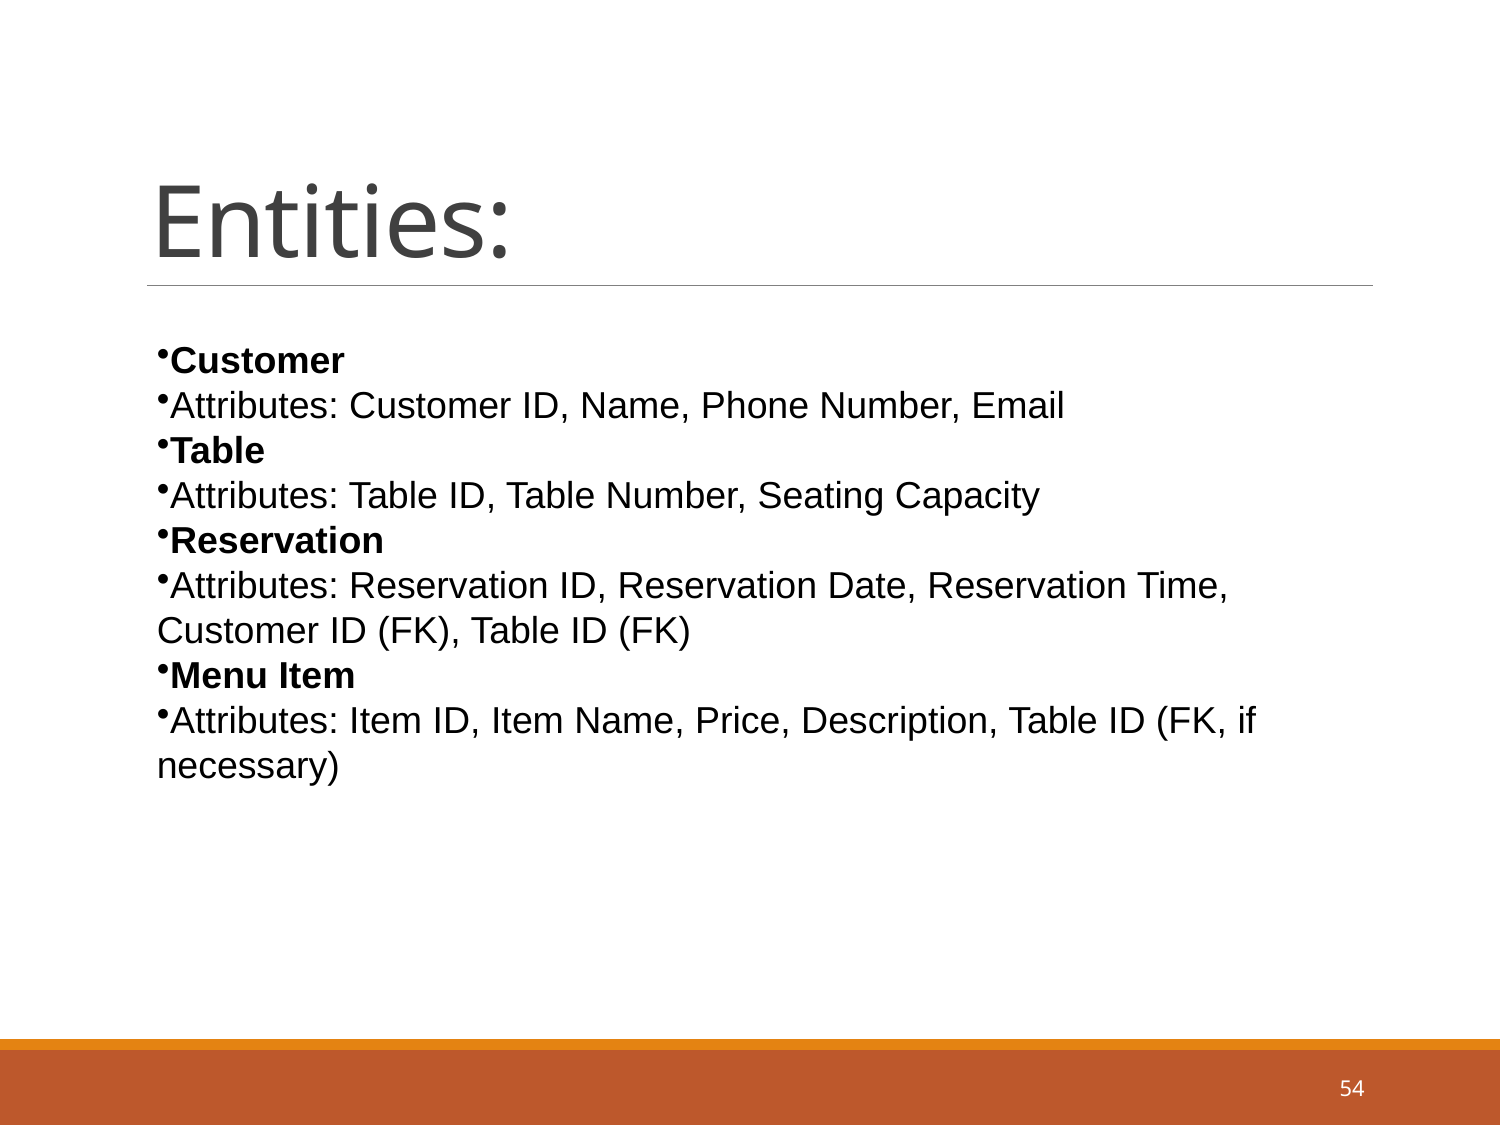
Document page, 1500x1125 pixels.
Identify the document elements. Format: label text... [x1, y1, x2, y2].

slide_number 54 [1218, 1059, 1380, 1120]
title Entities: [135, 47, 1373, 285]
list Customer Attributes: Customer ID, Name, Phone Number, Email Table Attributes: Table ID, Table Number, Seating Capacity Reservation Attributes: Reservation ID, Reservation Date, Reservation Time, Customer ID (FK), Table ID (FK) Menu Item Attributes: Item ID, Item Name, Price, Description, Table ID (FK, if necessary) [141, 257, 1380, 910]
